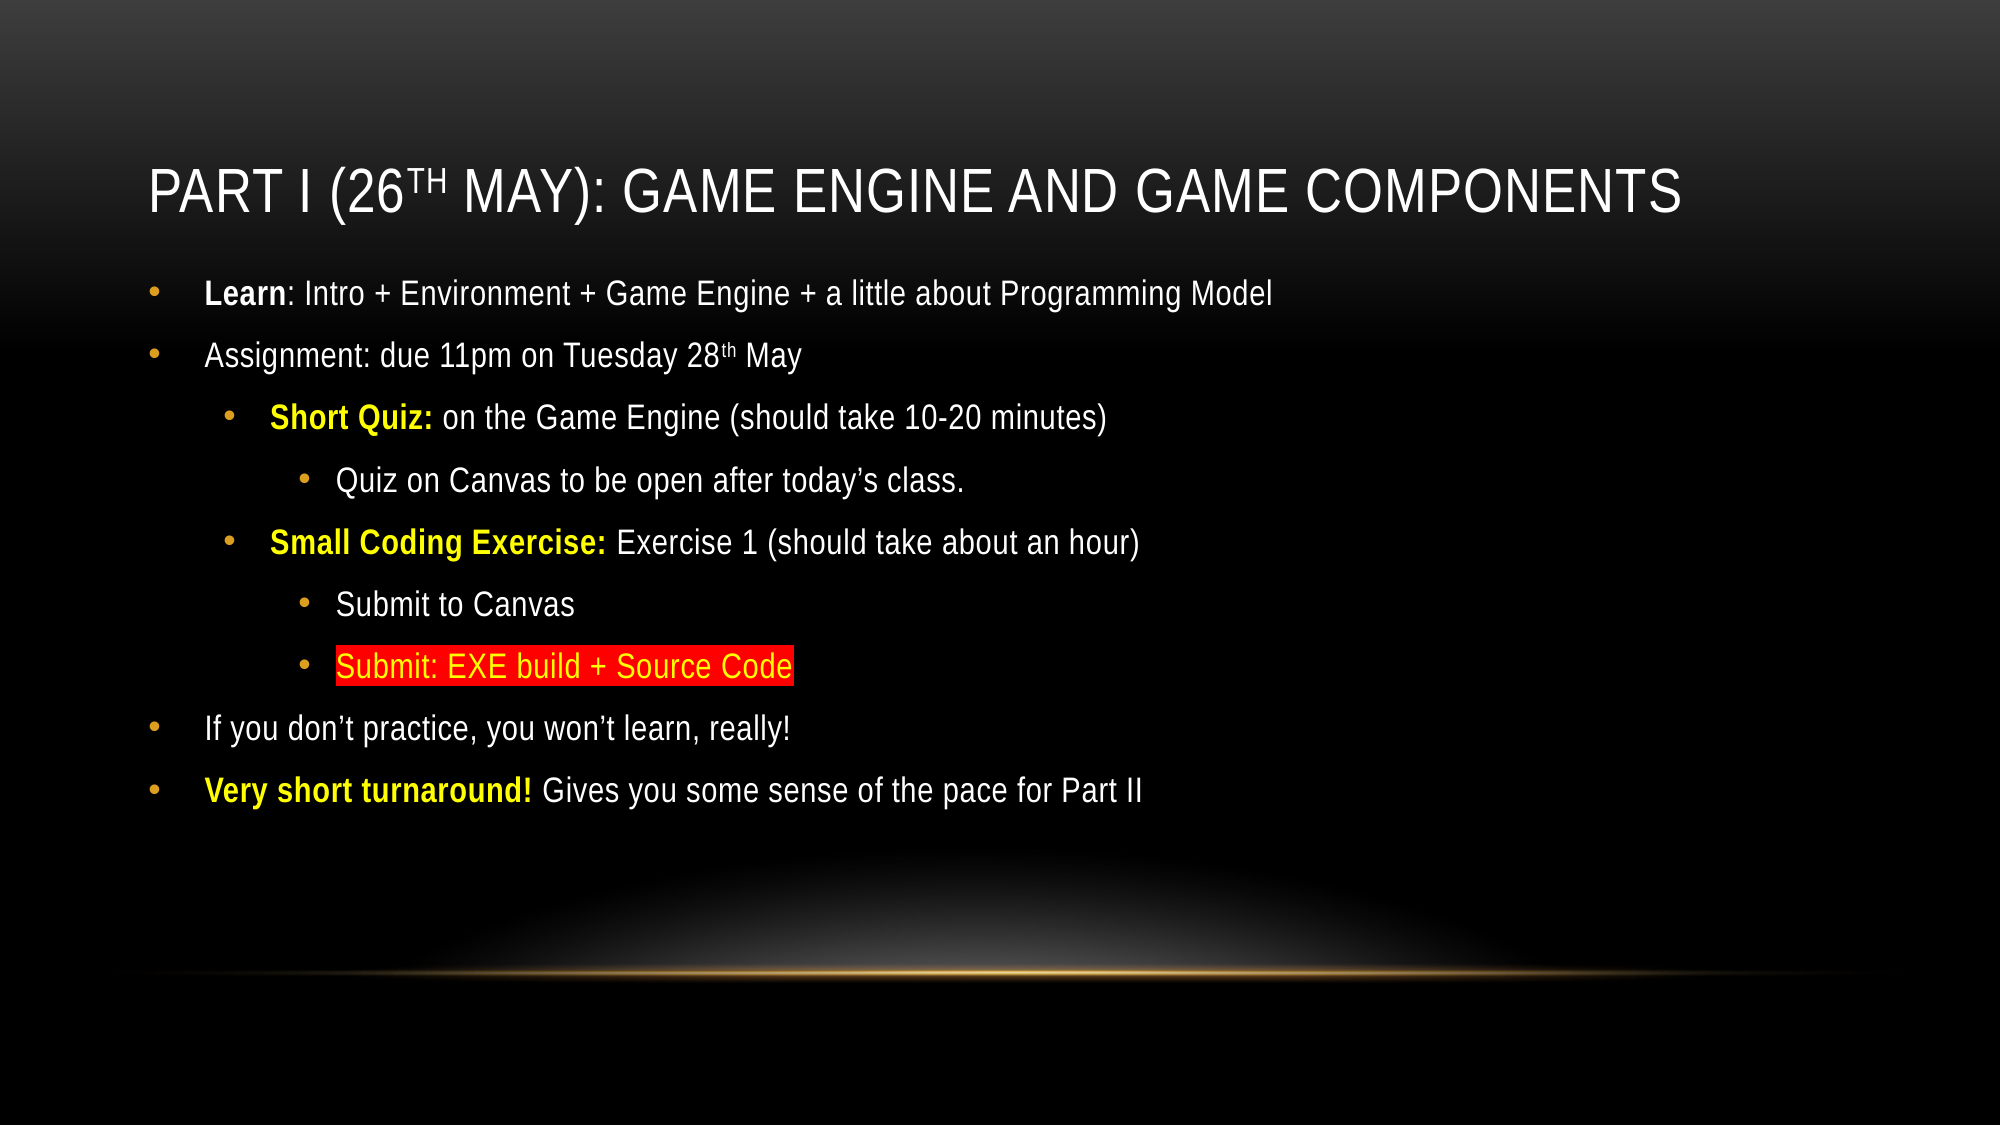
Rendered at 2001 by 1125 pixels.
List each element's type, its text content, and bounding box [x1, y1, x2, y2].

title Part I (26th May): Game Engine and Game Components [133, 45, 1867, 233]
list Learn: Intro + Environment + Game Engine + a little about Programming Model Assignment: due 11pm on Tuesday 28th May Short Quiz: on the Game Engine (should take 10-20 minutes) Quiz on Canvas to be open after today’s class. Small Coding Exercise: Exercise 1 (should take about an hour) Submit to Canvas Submit: EXE build + Source Code If you don’t practice, you won’t learn, really! Very short turnaround! Gives you some sense of the pace for Part II [133, 262, 1867, 938]
picture [0, 0, 2000, 1125]
